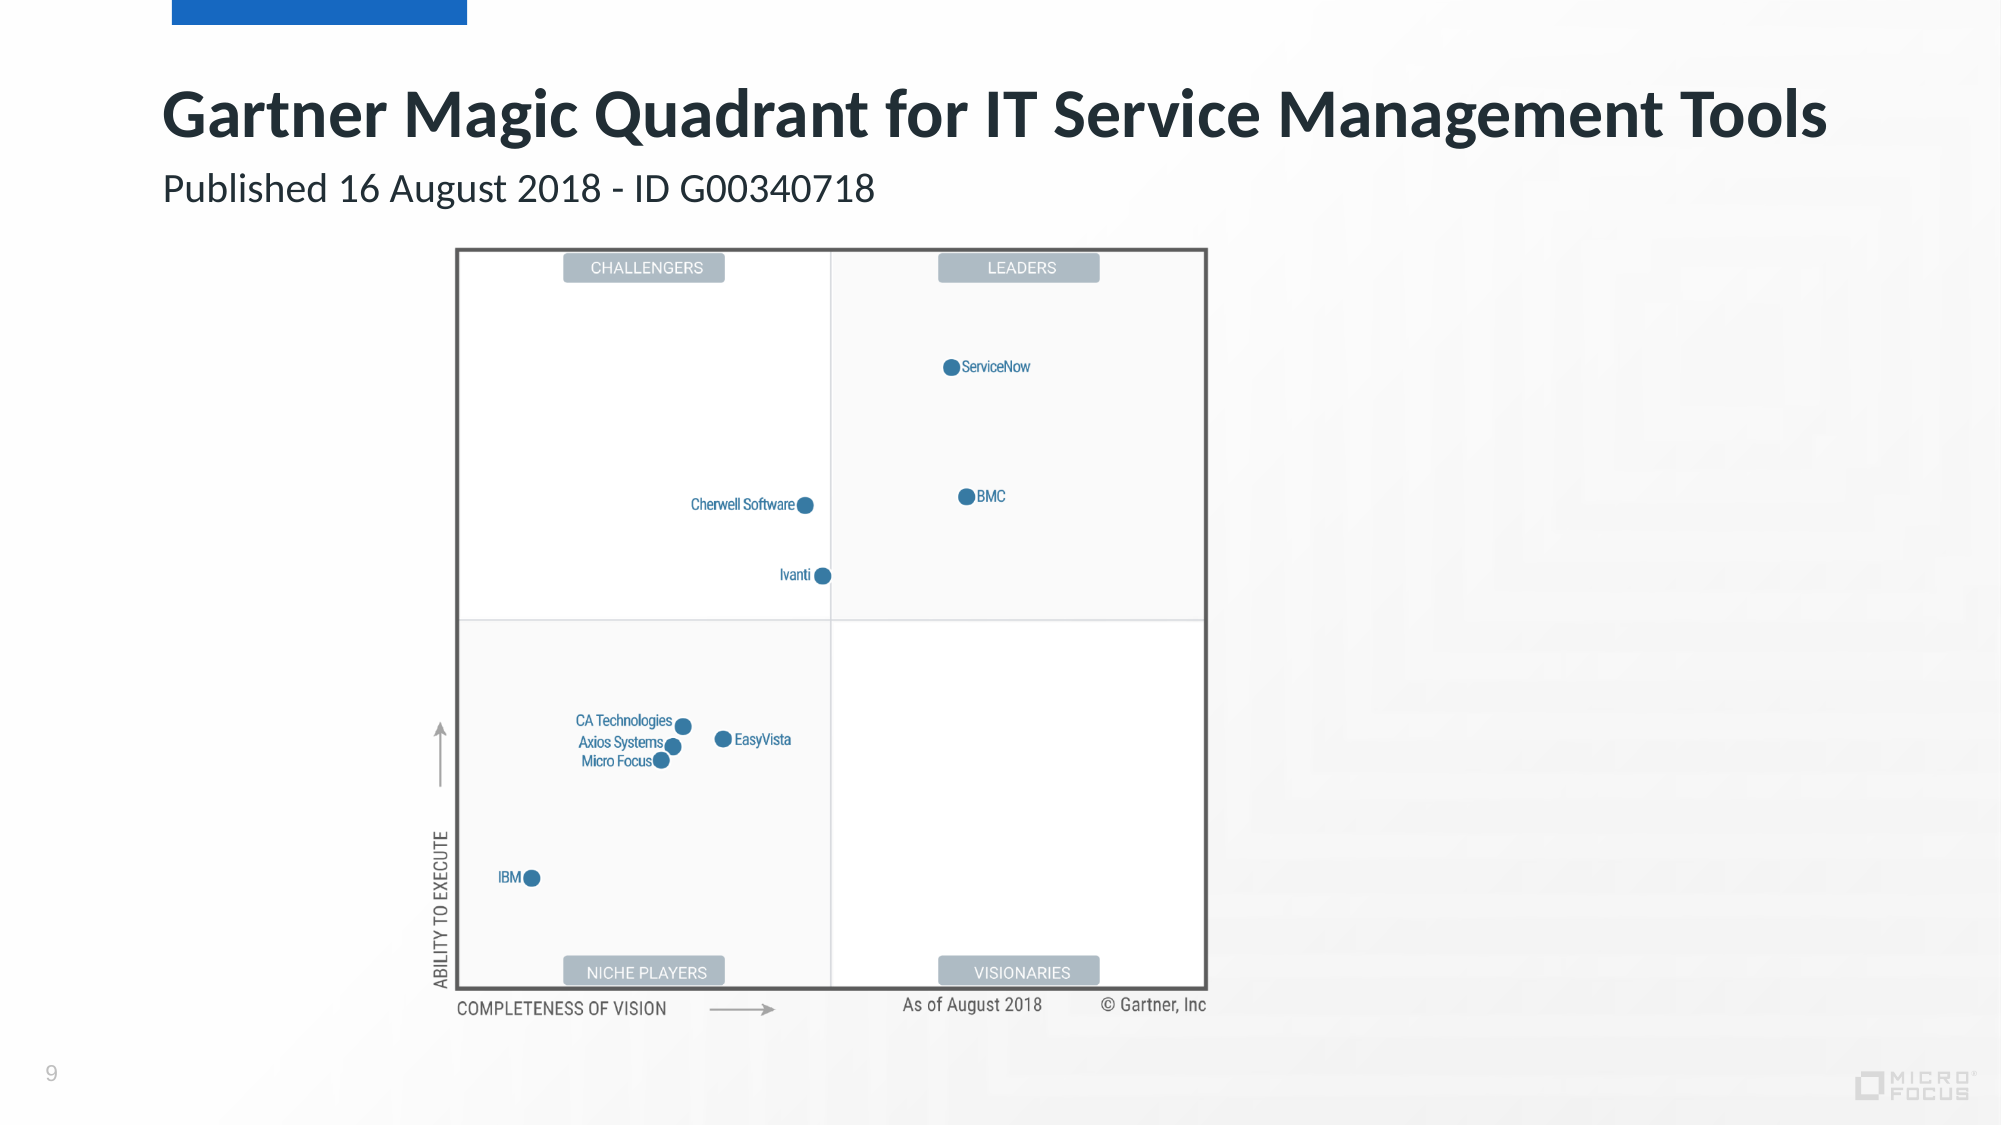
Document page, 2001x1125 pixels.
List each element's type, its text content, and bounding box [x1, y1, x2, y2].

title Gartner Magic Quadrant for IT Service Management Tools [154, 69, 1848, 158]
slide_number 9 [37, 1050, 79, 1094]
list Published 16 August 2018 - ID G00340718 [154, 158, 1848, 248]
picture [429, 246, 1209, 1017]
